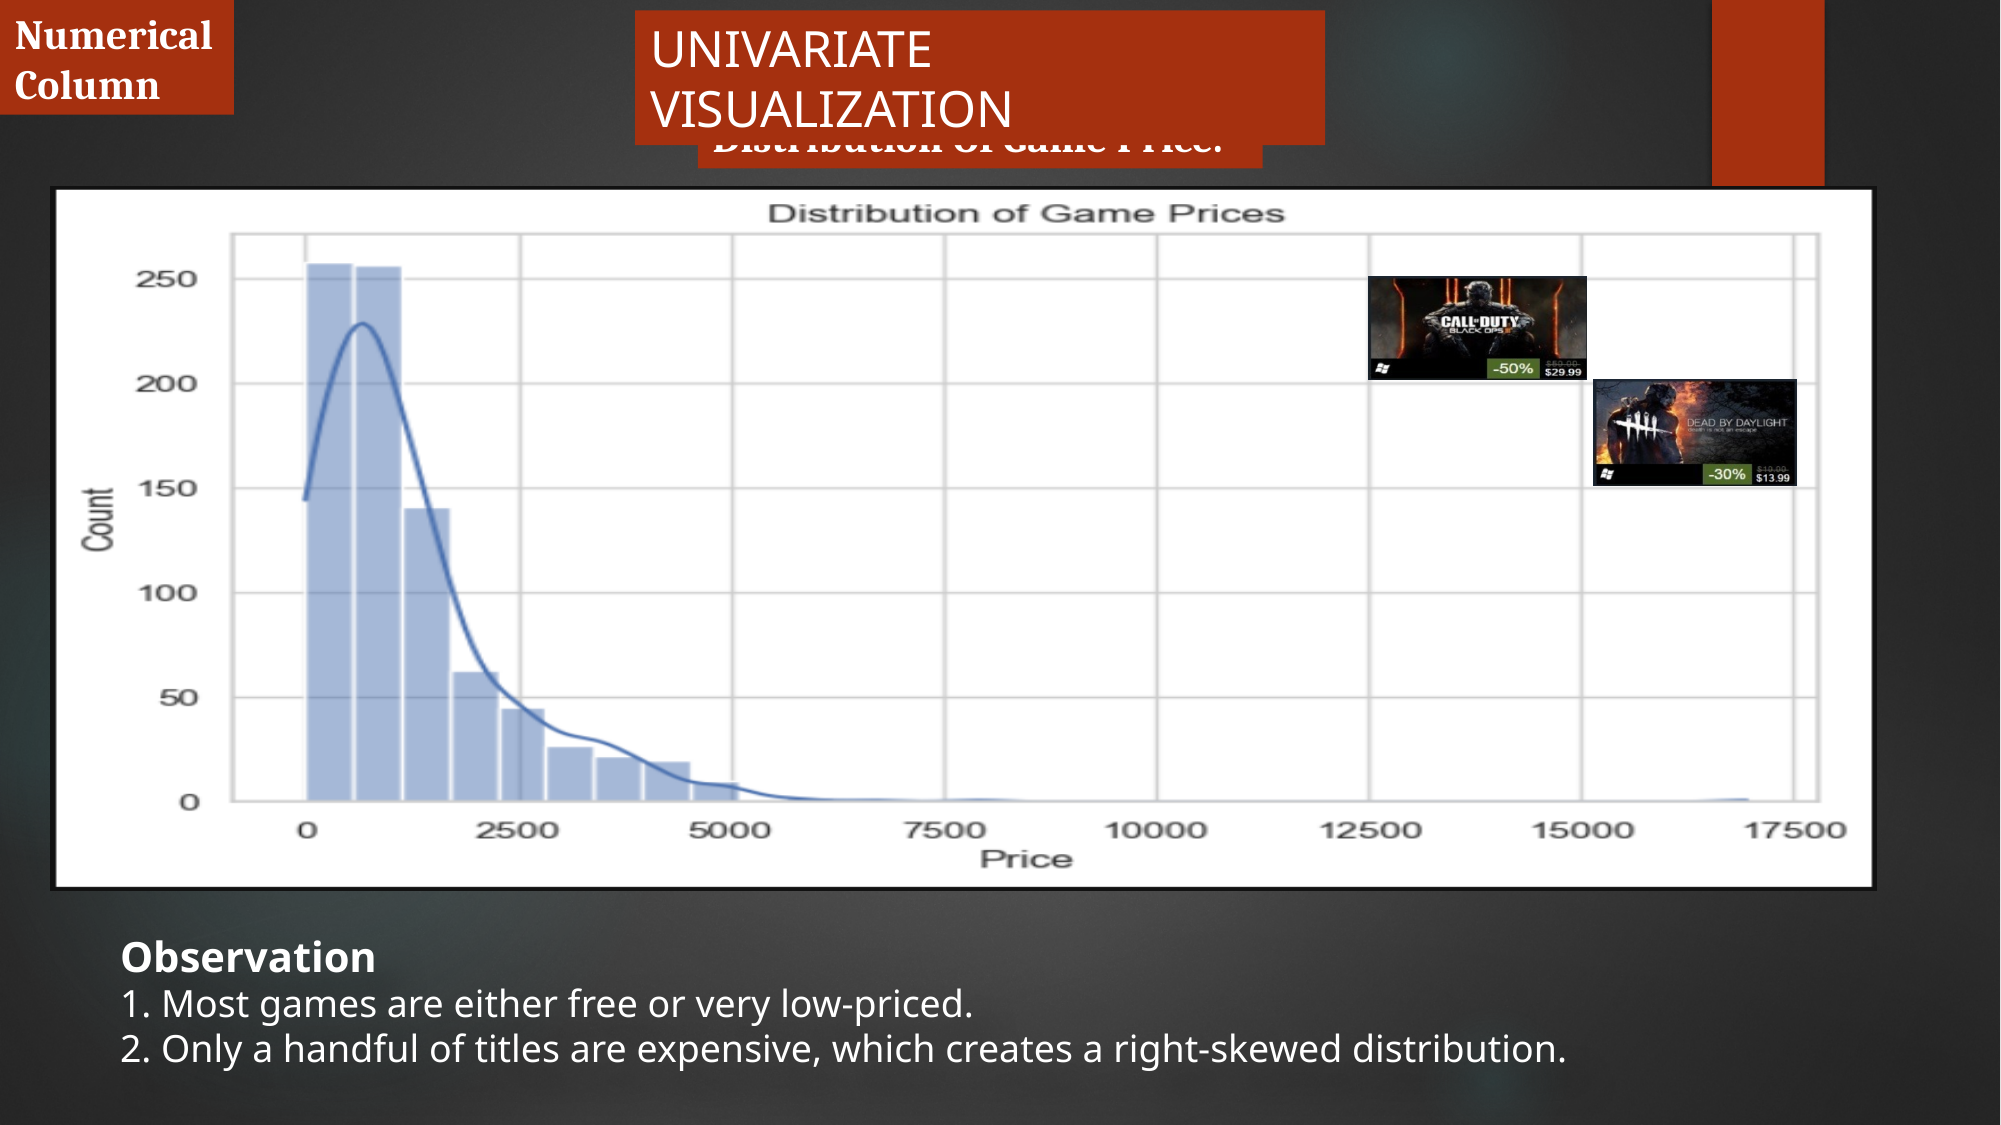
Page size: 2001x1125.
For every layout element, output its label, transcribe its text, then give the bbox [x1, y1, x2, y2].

text_box UNIVARIATE VISUALIZATION [635, 10, 1326, 146]
text_box Numerical Column [0, 0, 234, 115]
text_box Observation 1. Most games are either free or very low-priced. 2. Only a handful of titles are expensive, which creates a right-skewed distribution. [105, 923, 1712, 1123]
picture [0, 0, 1877, 1125]
text_box Distribution Of Game Price. [697, 146, 1263, 169]
